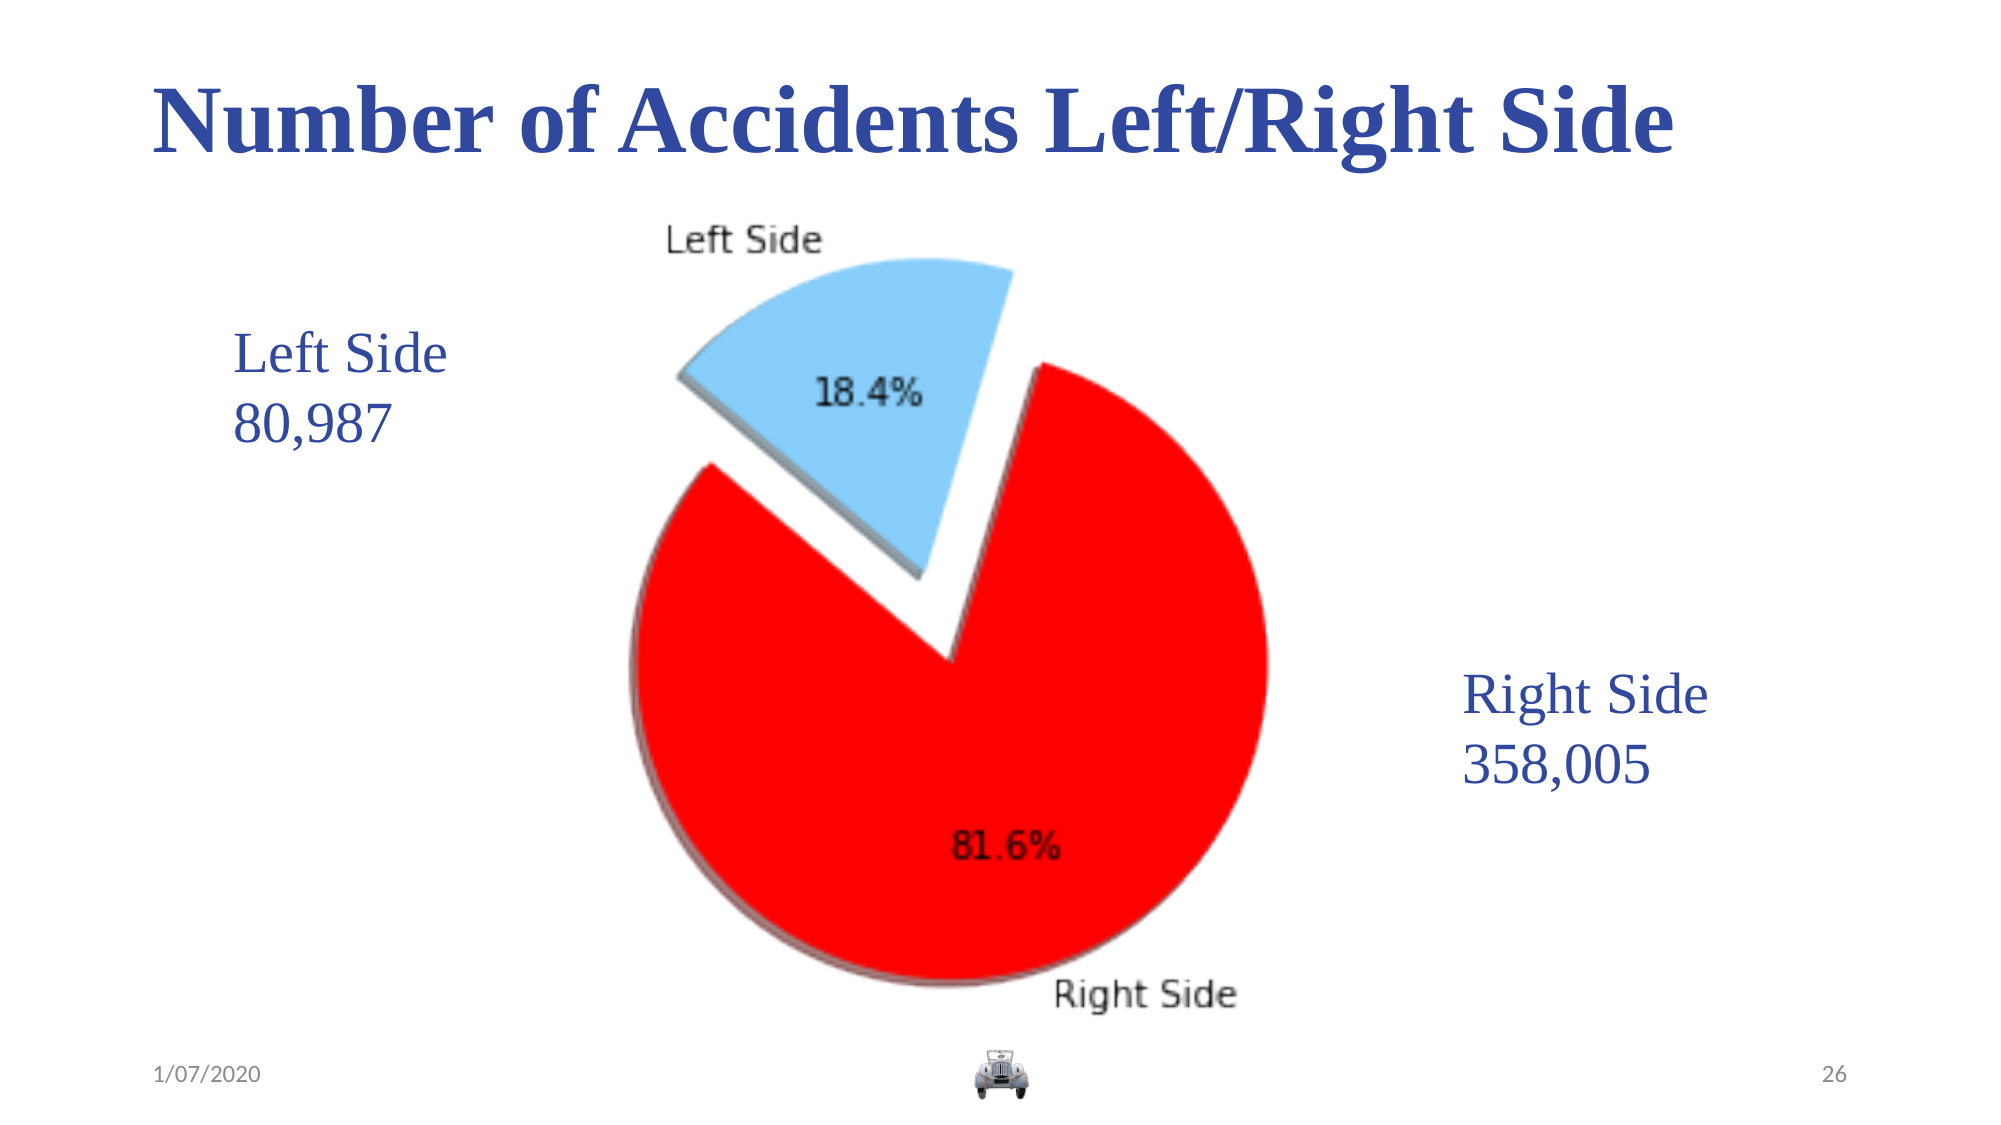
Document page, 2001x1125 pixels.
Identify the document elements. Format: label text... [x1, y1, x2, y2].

slide_number 26 [1412, 1042, 1863, 1103]
text_box Left Side 80,987 [218, 307, 506, 462]
picture [506, 157, 1344, 1102]
text_box Right Side 358,005 [1447, 647, 2000, 873]
title Number of Accidents Left/Right Side [137, 59, 1863, 278]
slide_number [137, 1042, 588, 1103]
